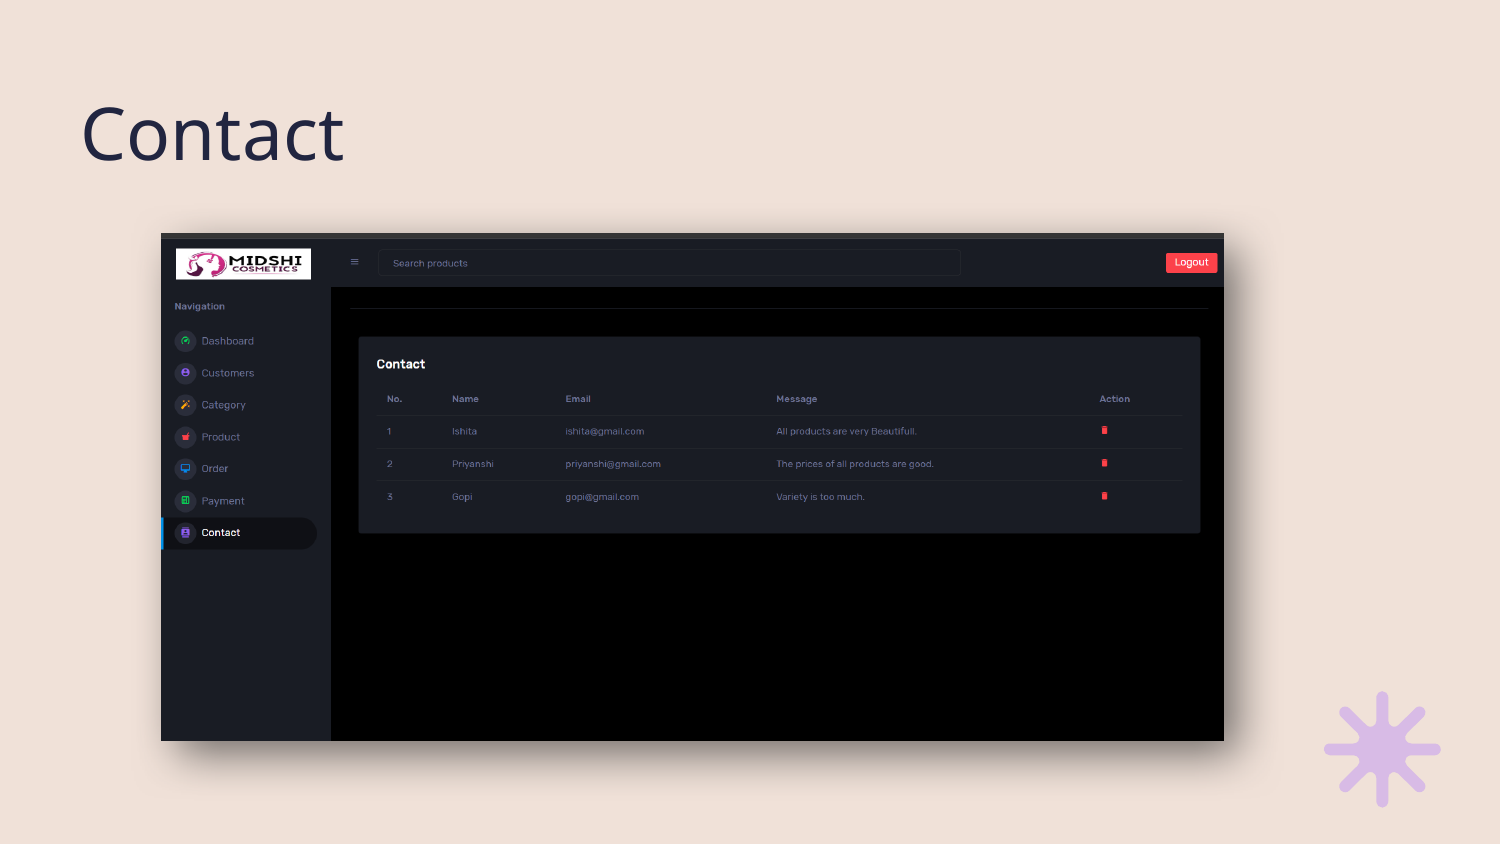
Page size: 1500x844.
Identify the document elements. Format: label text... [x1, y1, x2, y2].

picture [161, 233, 1224, 741]
title Contact [65, 72, 1382, 761]
